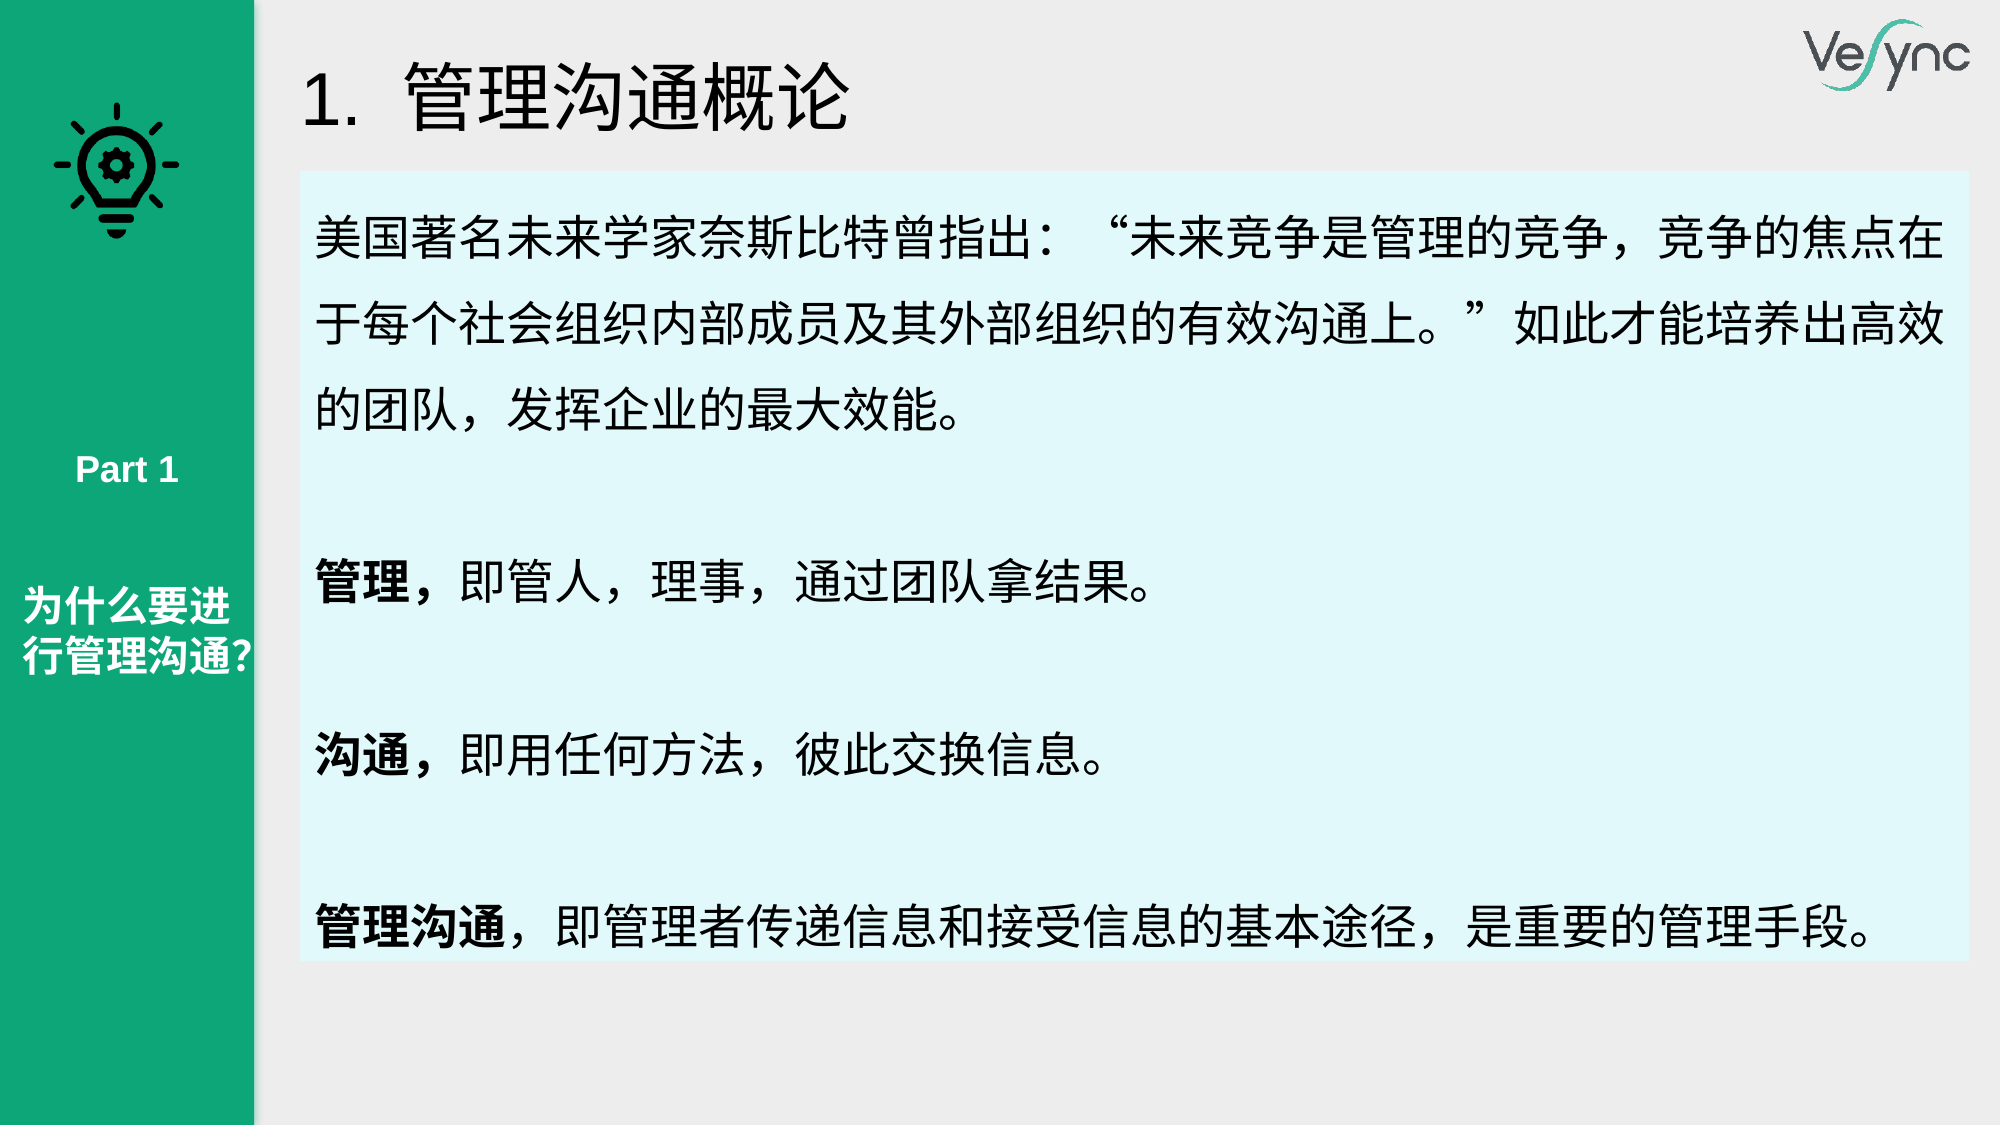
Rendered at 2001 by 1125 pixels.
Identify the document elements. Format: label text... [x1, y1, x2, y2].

picture [42, 96, 193, 247]
text_box Part 1 为什么要进行管理沟通？ [0, 0, 255, 1125]
text_box 美国著名未来学家奈斯比特曾指出：“未来竞争是管理的竞争，竞争的焦点在于每个社会组织内部成员及其外部组织的有效沟通上。”如此才能培养出高效的团队，发挥企业的最大效能。 管理，即管人，理事，通过团队拿结果。 沟通，即用任何方法，彼此交换信息。 管理沟通，即管理者传递信息和接受信息的基本途径，是重要的管理手段。 [300, 171, 1970, 962]
text_box 1. 管理沟通概论 [285, 43, 1302, 148]
picture [1803, 19, 1970, 91]
